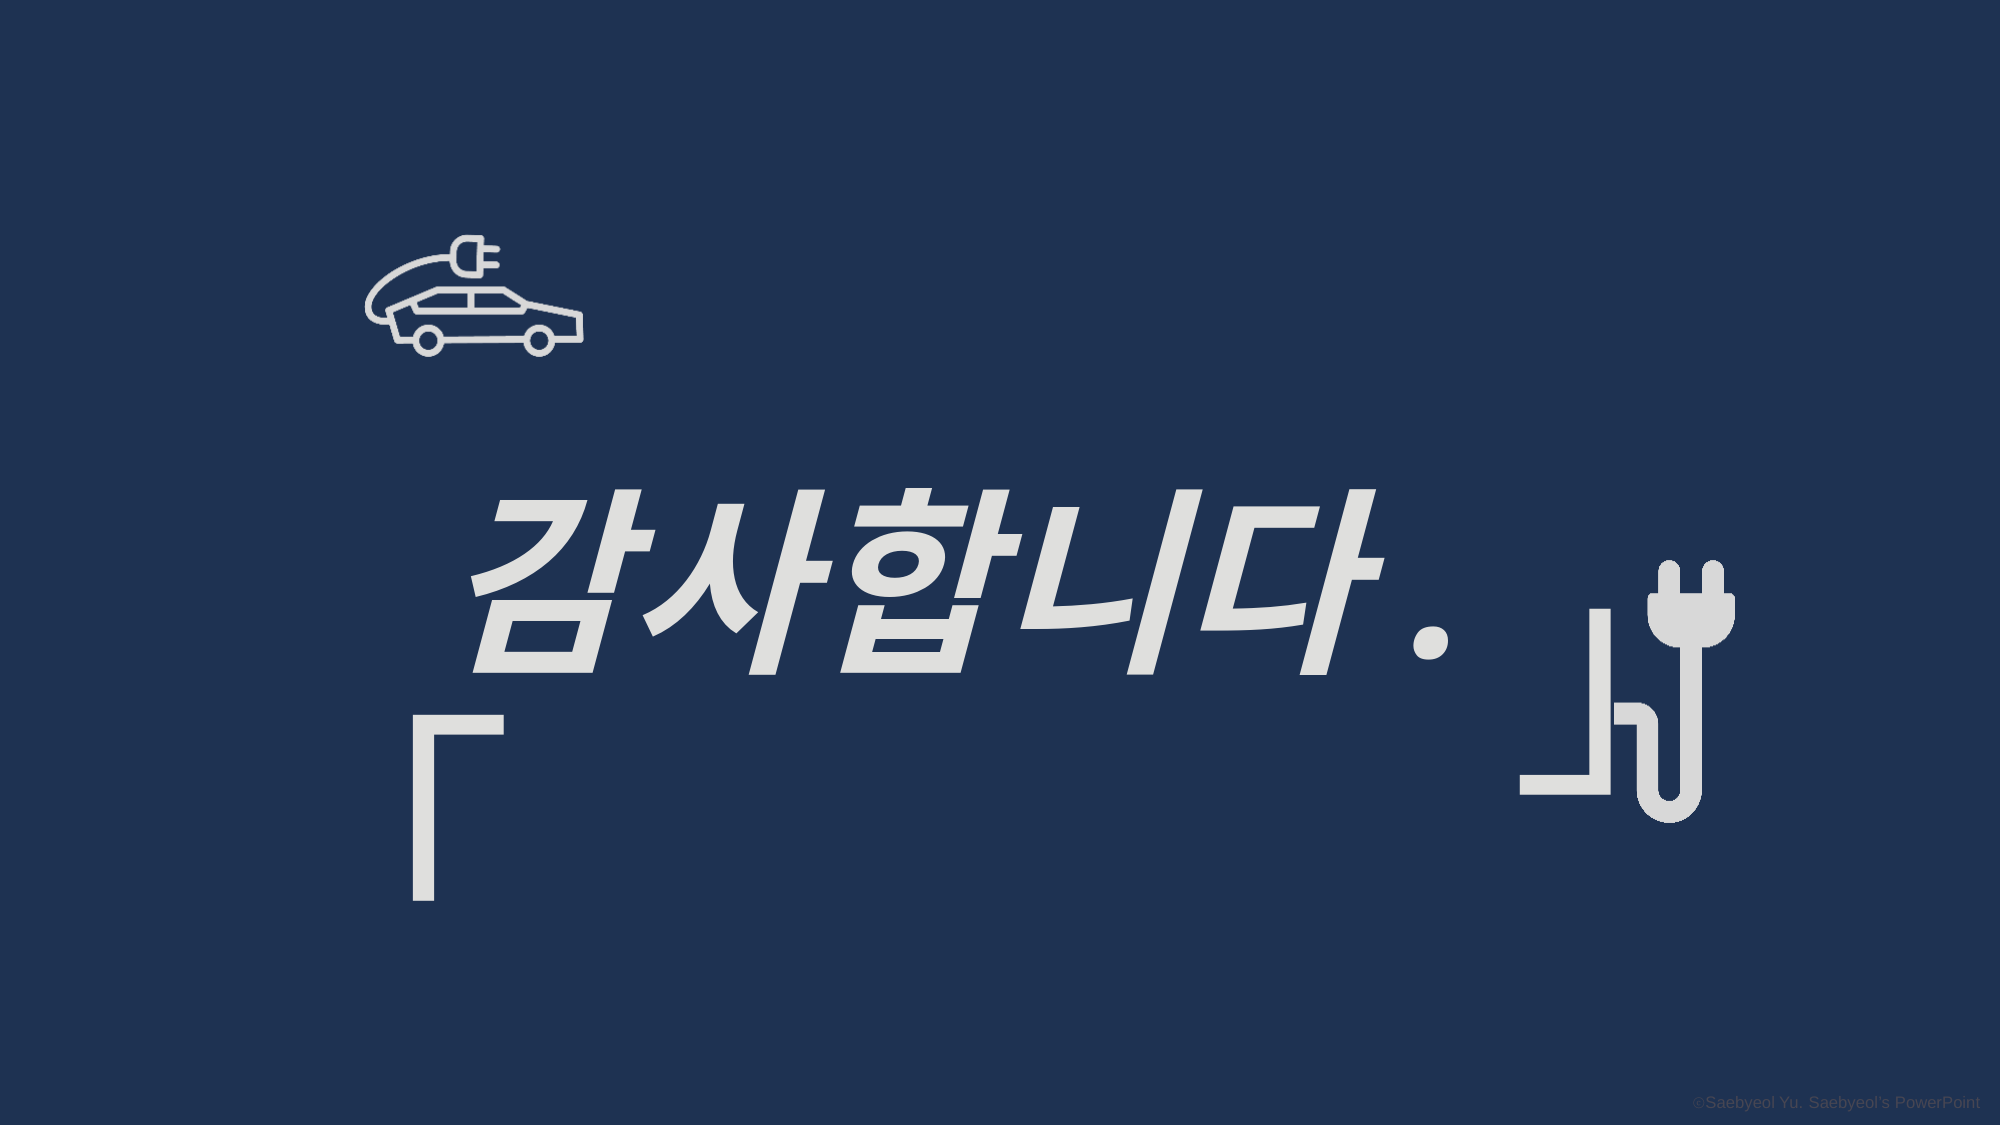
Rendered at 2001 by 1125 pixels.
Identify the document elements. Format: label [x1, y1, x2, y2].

text_box [211, 319, 1709, 840]
picture [1613, 531, 1764, 835]
picture [355, 216, 596, 372]
